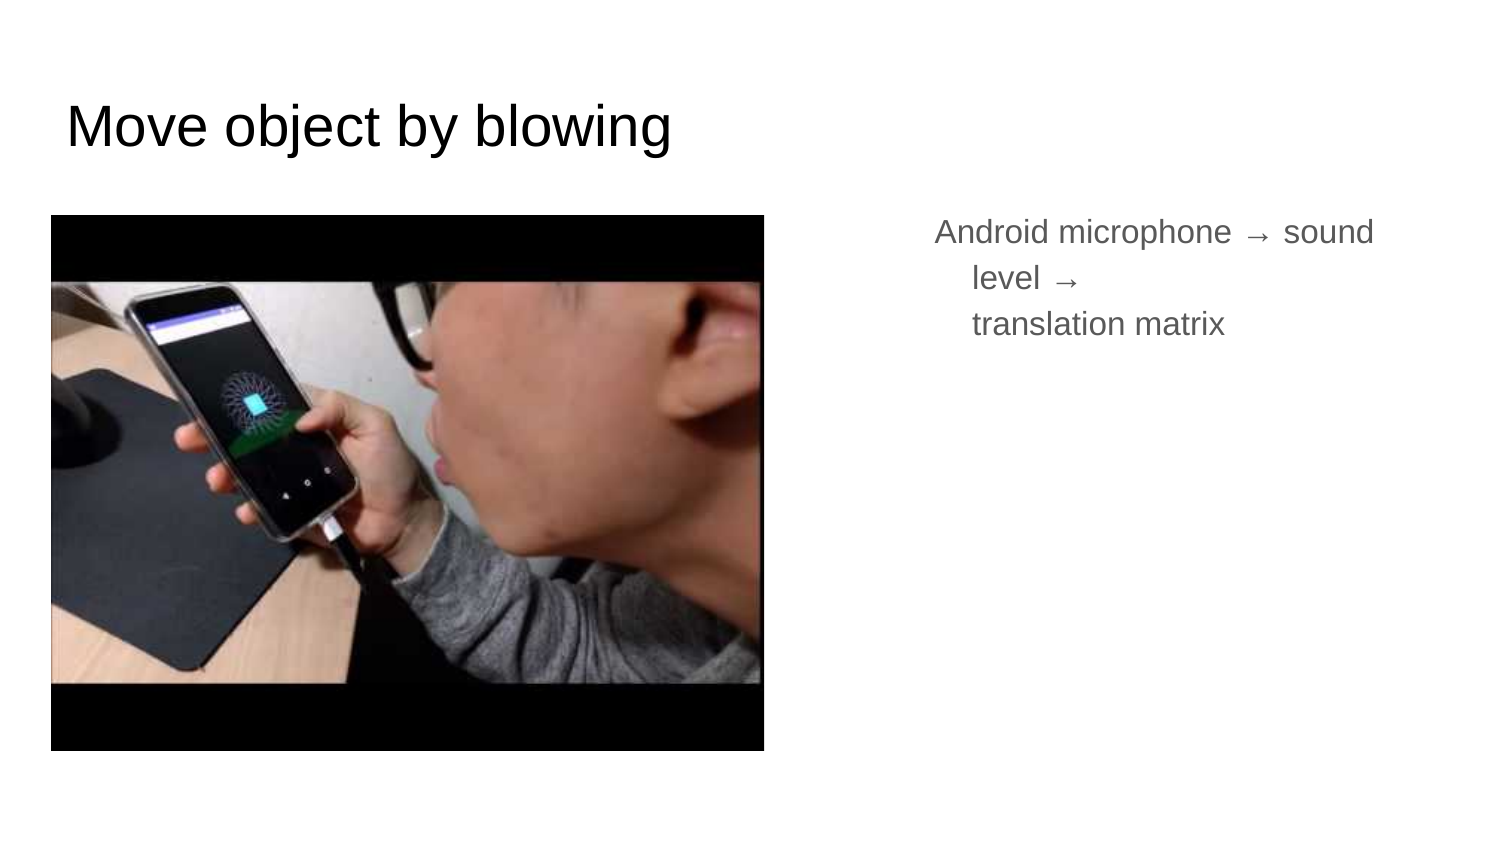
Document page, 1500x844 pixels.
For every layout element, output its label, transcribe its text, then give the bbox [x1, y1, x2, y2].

list Android microphone → sound level → translation matrix [882, 189, 1449, 750]
title Move object by blowing [51, 72, 1449, 167]
text_box [51, 215, 765, 751]
